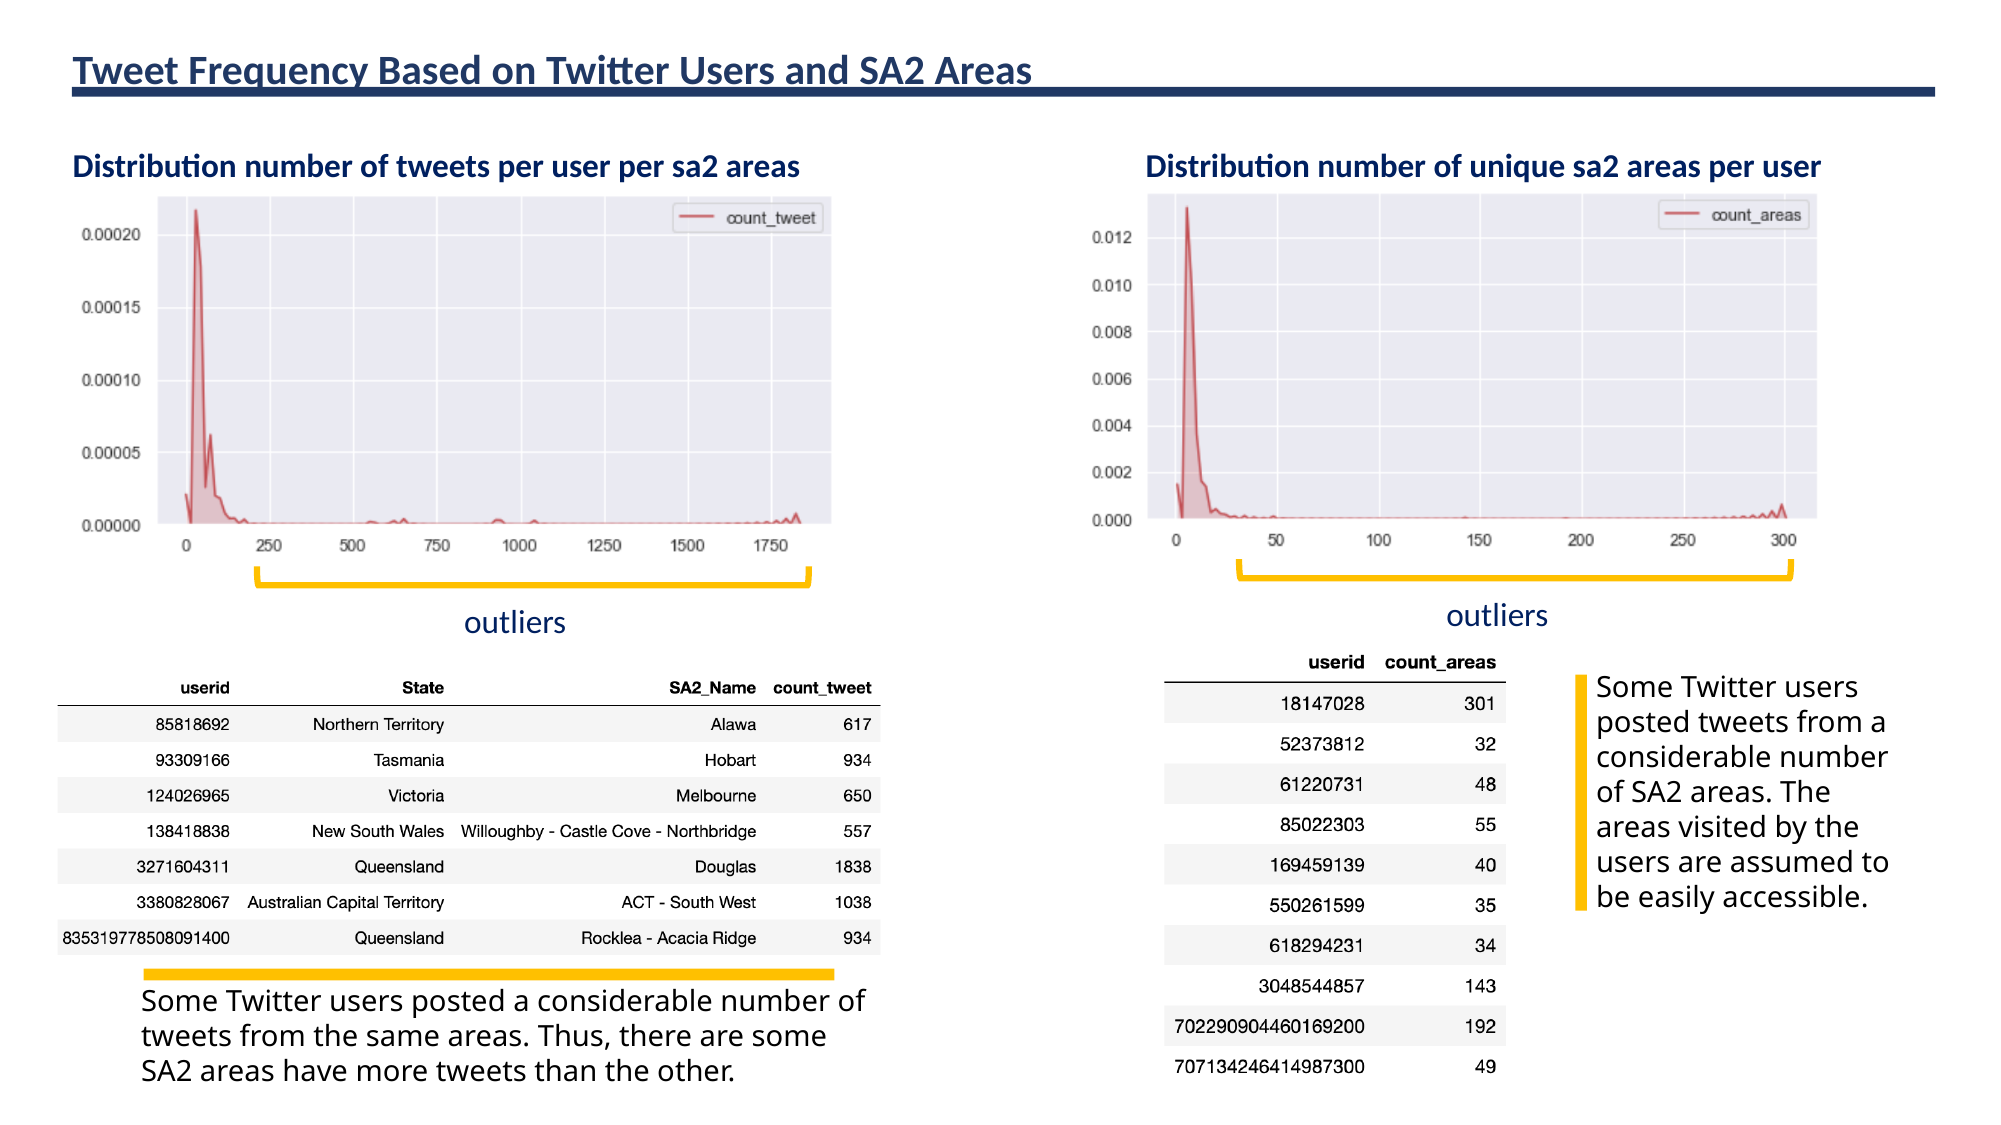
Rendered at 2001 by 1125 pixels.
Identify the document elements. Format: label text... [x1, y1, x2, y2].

text_box [71, 86, 1936, 98]
text_box [142, 968, 835, 981]
text_box Tweet Frequency Based on Twitter Users and SA2 Areas [57, 35, 1275, 87]
text_box [1574, 674, 1588, 912]
text_box Some Twitter users posted tweets from a considerable number of SA2 areas. The areas visited by the users are assumed to be easily accessible. [1581, 661, 1919, 921]
picture [1073, 179, 1835, 559]
text_box Distribution number of unique sa2 areas per user [1130, 136, 2000, 192]
picture [1164, 635, 1516, 1096]
text_box outliers [1289, 585, 1706, 641]
text_box Distribution number of tweets per user per sa2 areas [57, 136, 927, 192]
text_box [256, 566, 810, 586]
picture [57, 179, 848, 566]
text_box [1238, 559, 1792, 579]
text_box Some Twitter users posted a considerable number of tweets from the same areas. Thus, there are some SA2 areas have more tweets than the other. [126, 974, 889, 1095]
picture [57, 655, 889, 965]
text_box outliers [307, 592, 723, 648]
